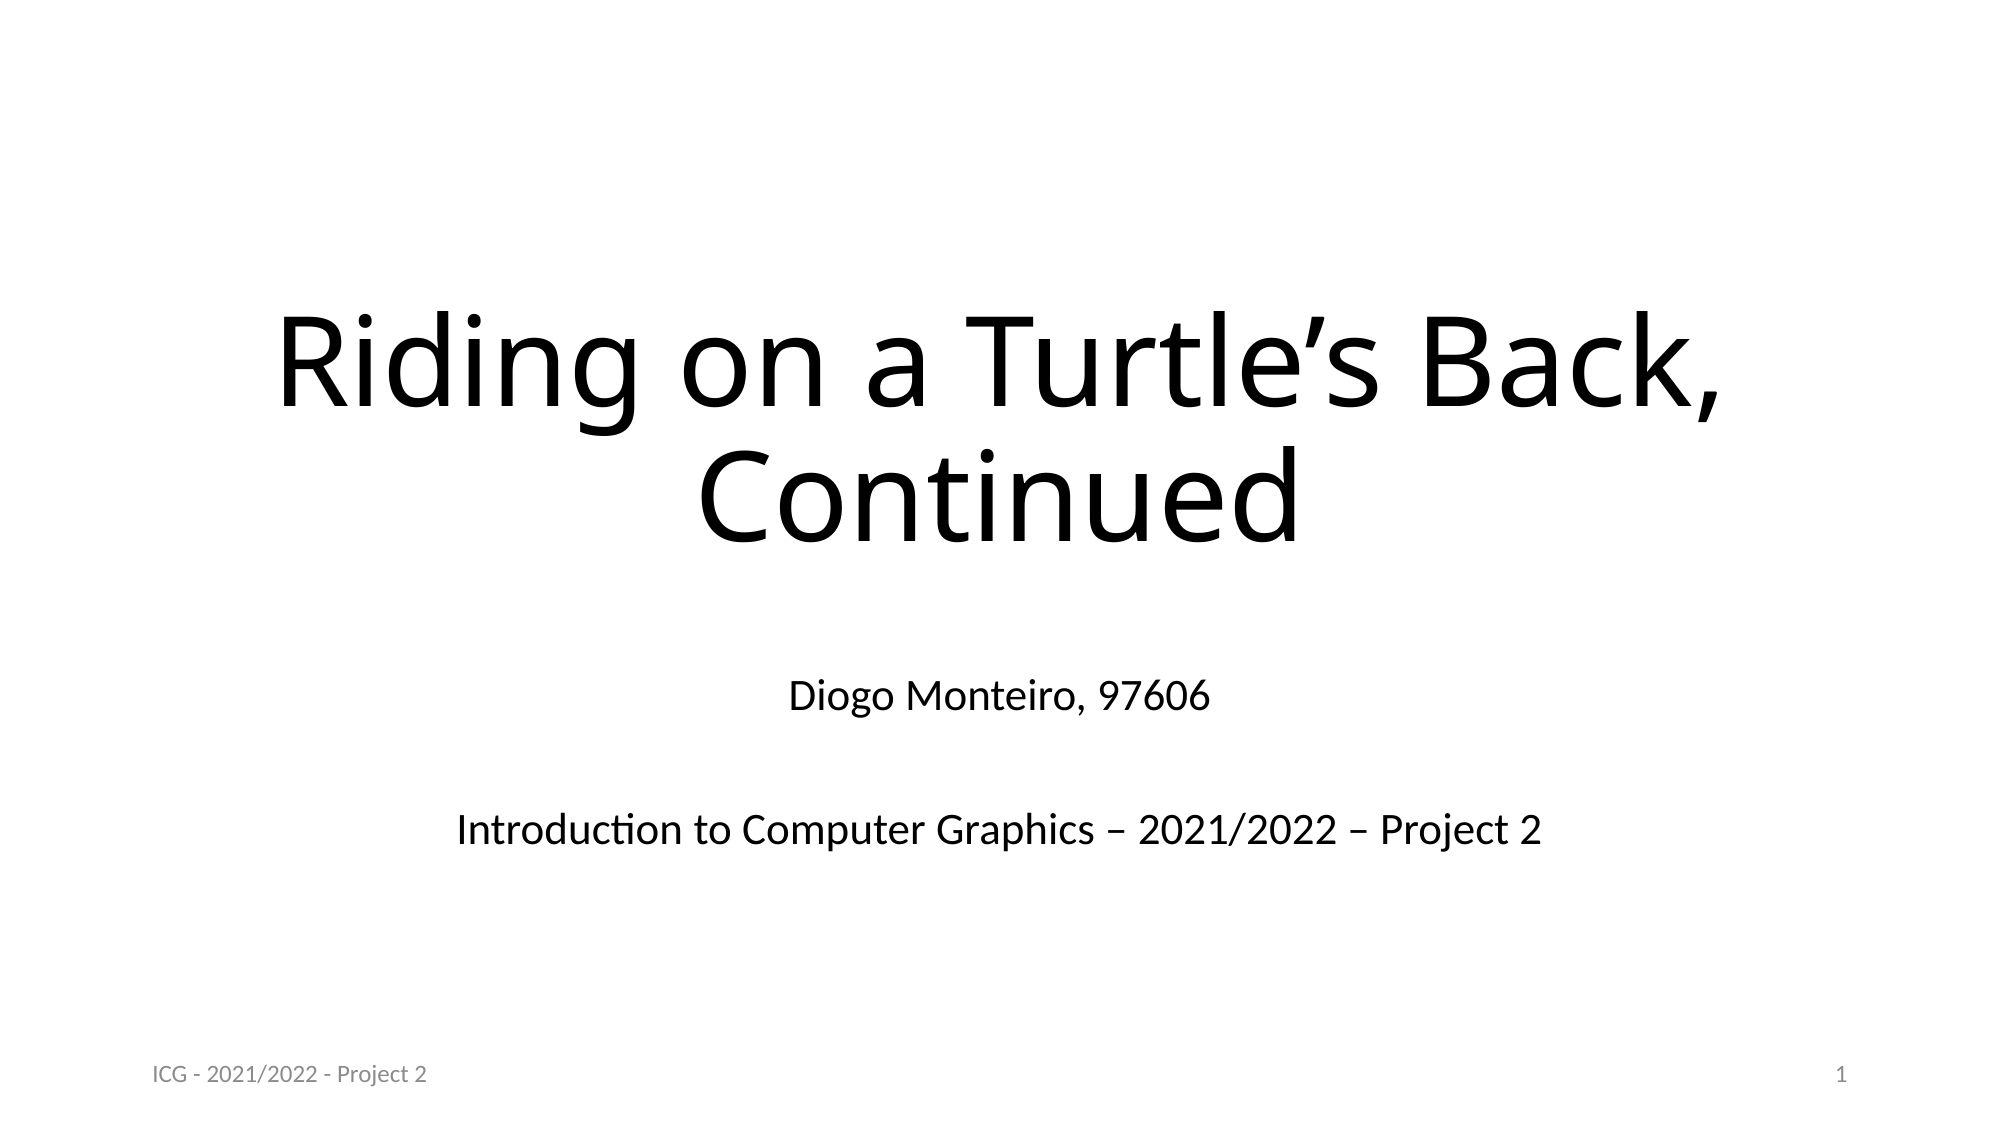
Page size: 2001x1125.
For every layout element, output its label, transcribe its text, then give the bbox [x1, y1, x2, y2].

slide_number ICG - 2021/2022 - Project 2 [137, 1042, 588, 1103]
title Riding on a Turtle’s Back, Continued [249, 184, 1750, 576]
slide_number 1 [1412, 1042, 1863, 1103]
subtitle Diogo Monteiro, 97606 Introduction to Computer Graphics – 2021/2022 – Project 2 [249, 590, 1750, 863]
